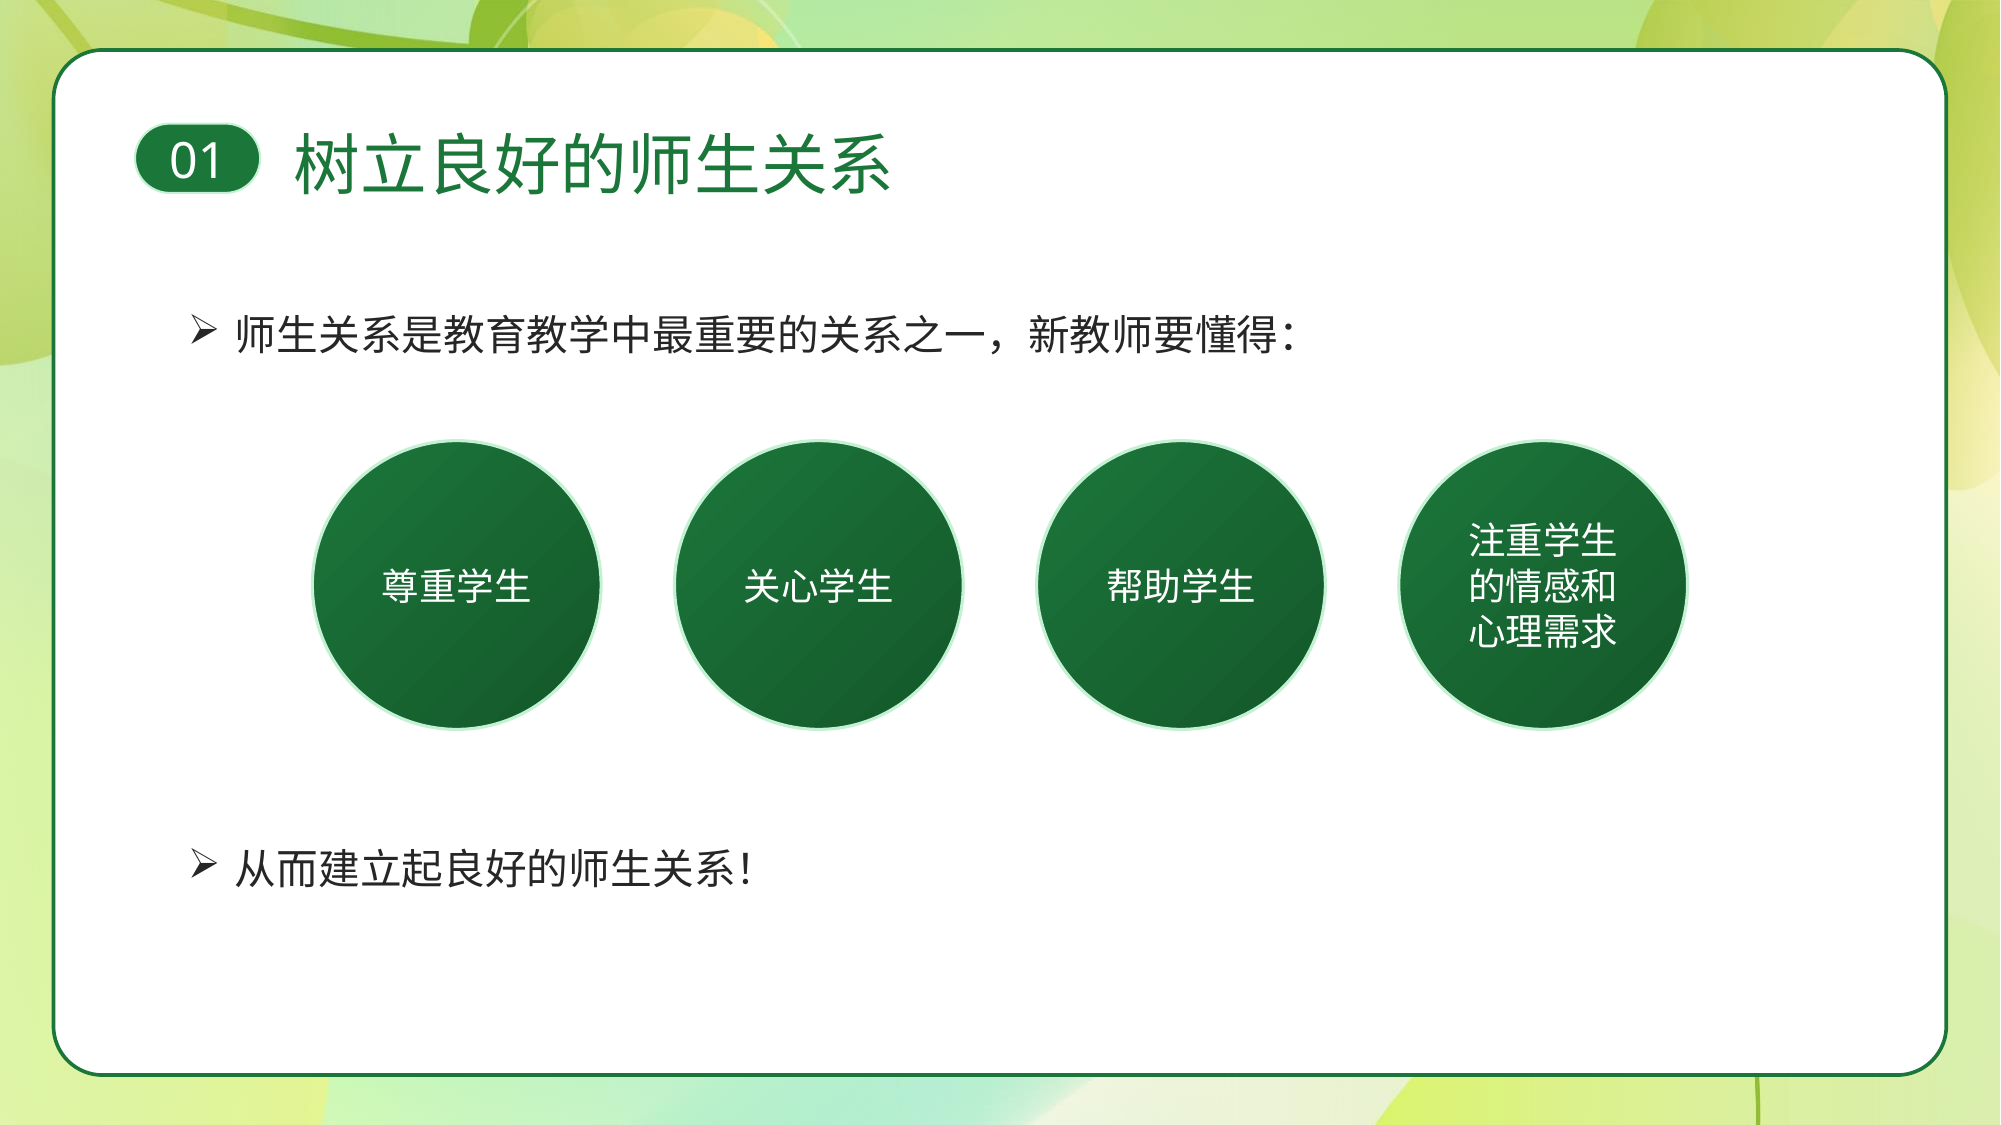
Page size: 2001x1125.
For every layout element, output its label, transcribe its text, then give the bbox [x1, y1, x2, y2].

text_box 帮助学生 [1035, 439, 1327, 731]
text_box 关心学生 [673, 439, 965, 731]
text_box 尊重学生 [311, 439, 603, 731]
text_box 注重学生的情感和心理需求 [1397, 439, 1689, 731]
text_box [134, 115, 938, 212]
picture [0, 0, 2000, 1125]
text_box 师生关系是教育教学中最重要的关系之一，新教师要懂得： [173, 276, 1827, 367]
text_box 从而建立起良好的师生关系！ [173, 810, 1827, 901]
